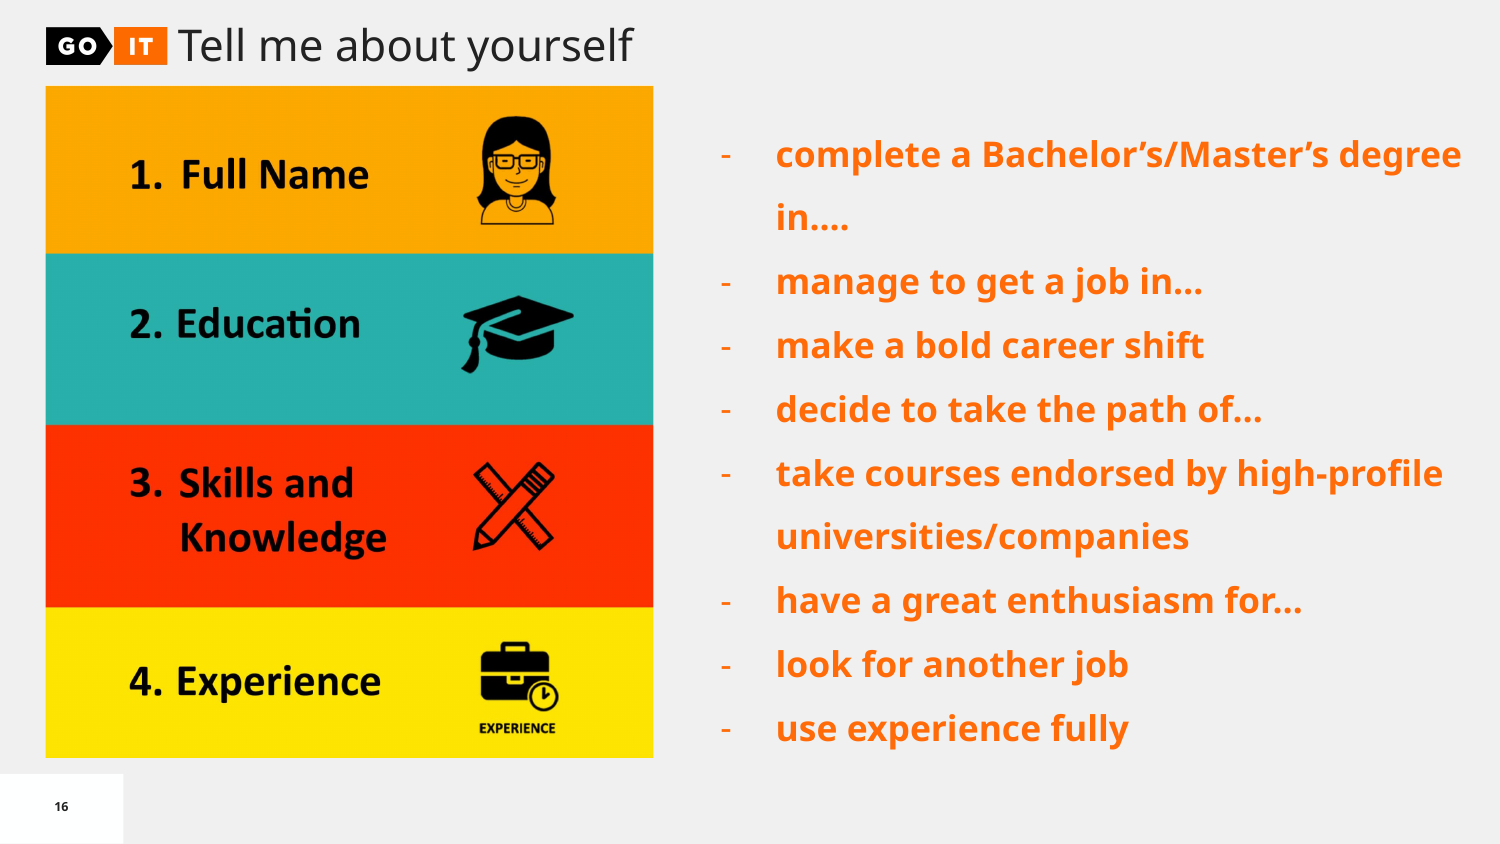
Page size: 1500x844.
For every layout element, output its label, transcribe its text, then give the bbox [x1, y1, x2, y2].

text_box complete a Bachelor’s/Master’s degree in.... manage to get a job in… make a bold career shift decide to take the path of… take courses endorsed by high-profile universities/companies have a great enthusiasm for… look for another job use experience fully [685, 95, 1500, 764]
text_box Tell me about yourself [162, 2, 715, 86]
picture [45, 85, 654, 759]
picture [46, 27, 162, 65]
